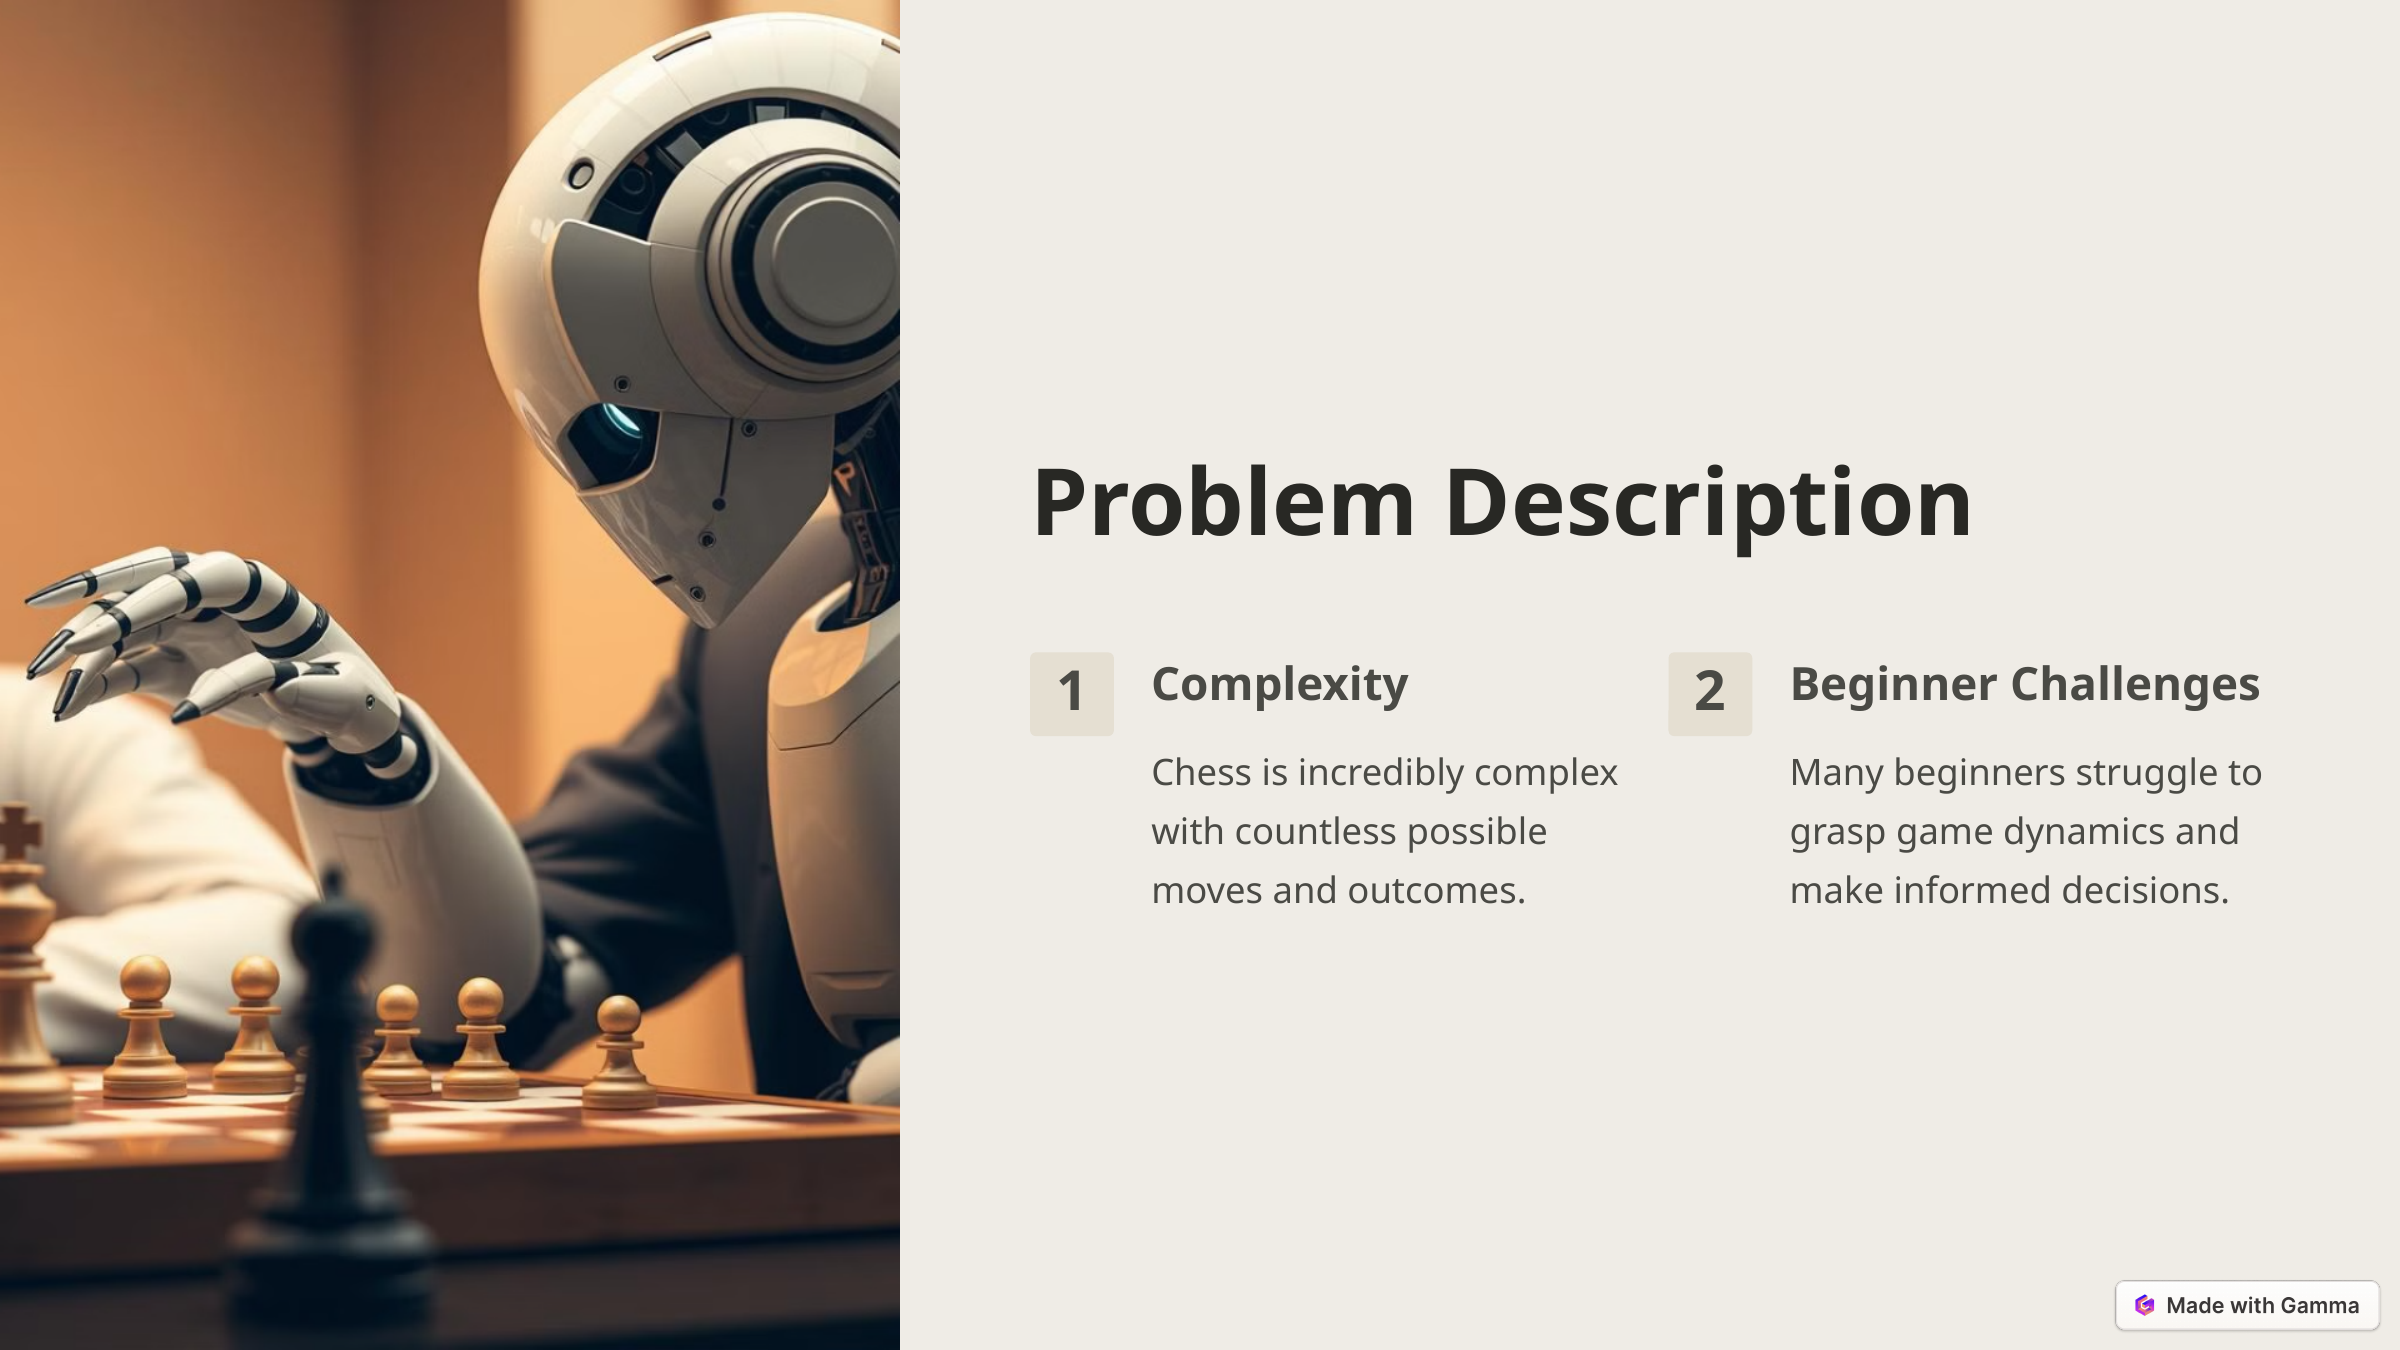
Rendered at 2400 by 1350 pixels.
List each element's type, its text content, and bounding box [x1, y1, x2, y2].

picture [2106, 1271, 2389, 1339]
text_box Chess is incredibly complex with countless possible moves and outcomes. [1151, 732, 1632, 912]
text_box [1030, 652, 1114, 737]
text_box Complexity [1151, 652, 1617, 711]
text_box Problem Description [1030, 438, 1961, 555]
picture [0, 0, 900, 1350]
text_box 2 [1694, 666, 1727, 723]
text_box Beginner Challenges [1789, 652, 2255, 711]
text_box 1 [1055, 666, 1089, 723]
text_box [1668, 652, 1753, 737]
text_box Many beginners struggle to grasp game dynamics and make informed decisions. [1789, 732, 2270, 912]
